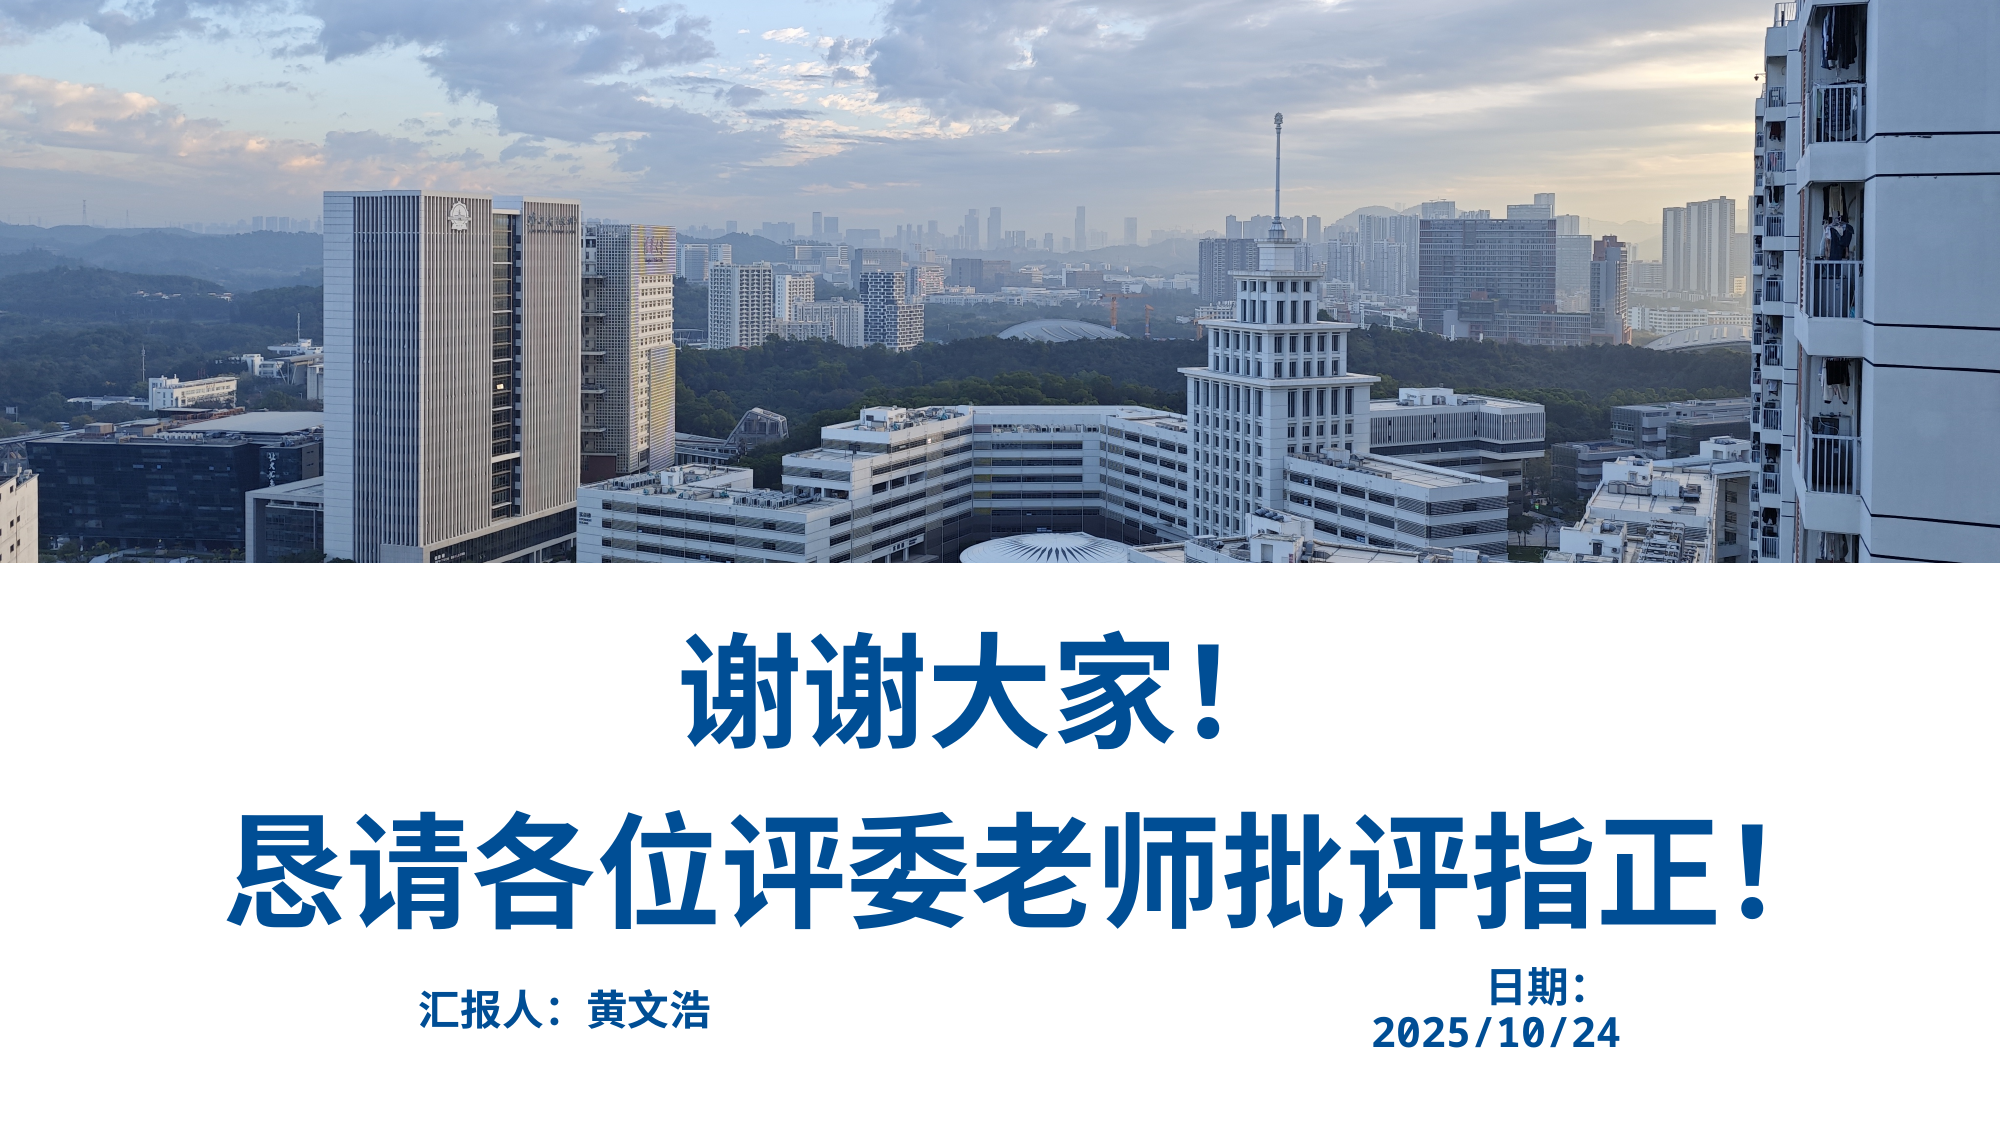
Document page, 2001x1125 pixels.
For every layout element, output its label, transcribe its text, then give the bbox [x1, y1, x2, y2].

list 汇报人：黄文浩 [404, 965, 735, 1059]
list 恳请各位评委老师批评指正！ [206, 785, 1794, 922]
list 日期：2025/10/24 [1265, 965, 1636, 1059]
list 谢谢大家！ [663, 605, 1337, 743]
picture [0, 0, 2000, 563]
